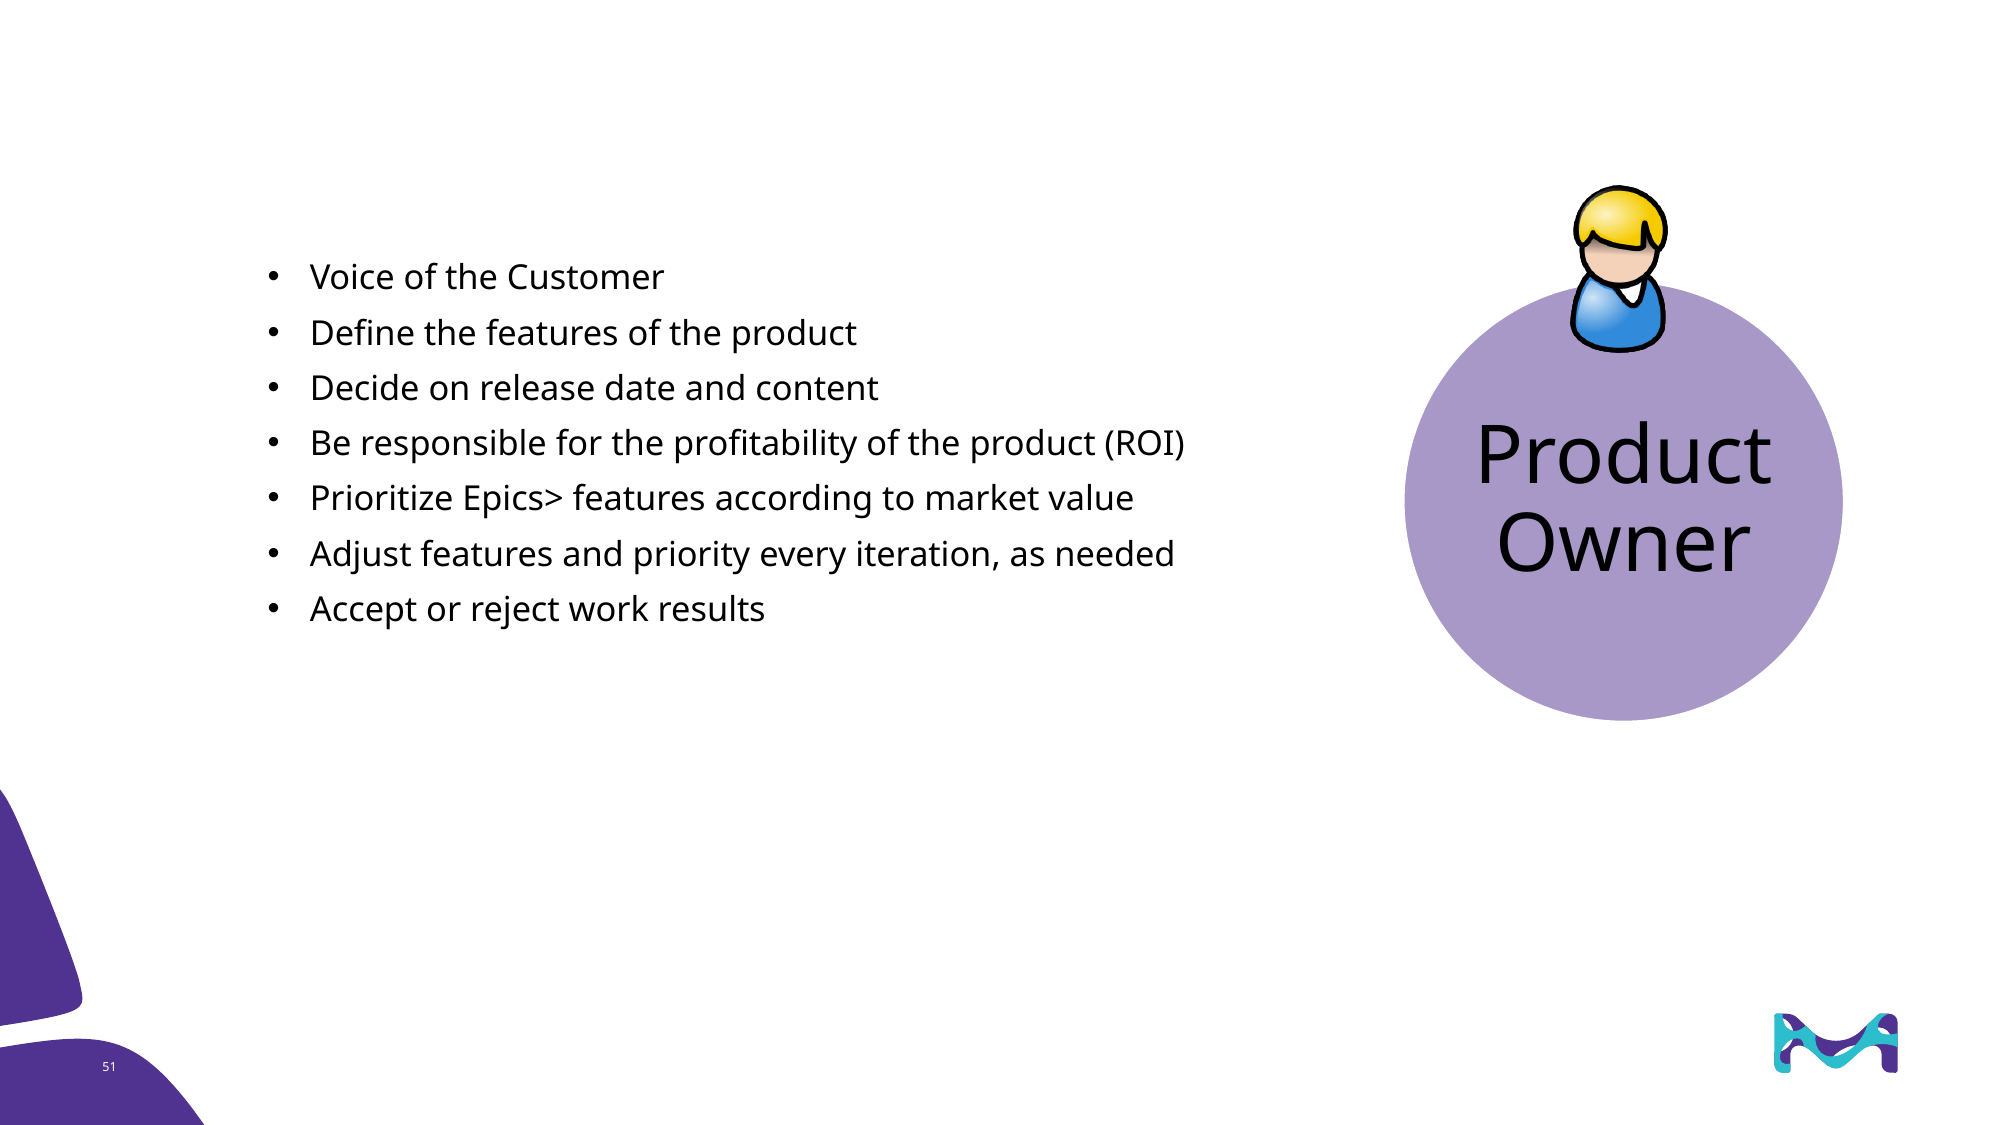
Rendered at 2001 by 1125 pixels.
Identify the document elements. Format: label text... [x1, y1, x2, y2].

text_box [1342, 280, 1906, 723]
picture [1570, 185, 1668, 353]
list Voice of the Customer Define the features of the product Decide on release date and content Be responsible for the profitability of the product (ROI) Prioritize Epics> features according to market value Adjust features and priority every iteration, as needed Accept or reject work results [267, 255, 1308, 622]
slide_number 51 [102, 1046, 209, 1083]
